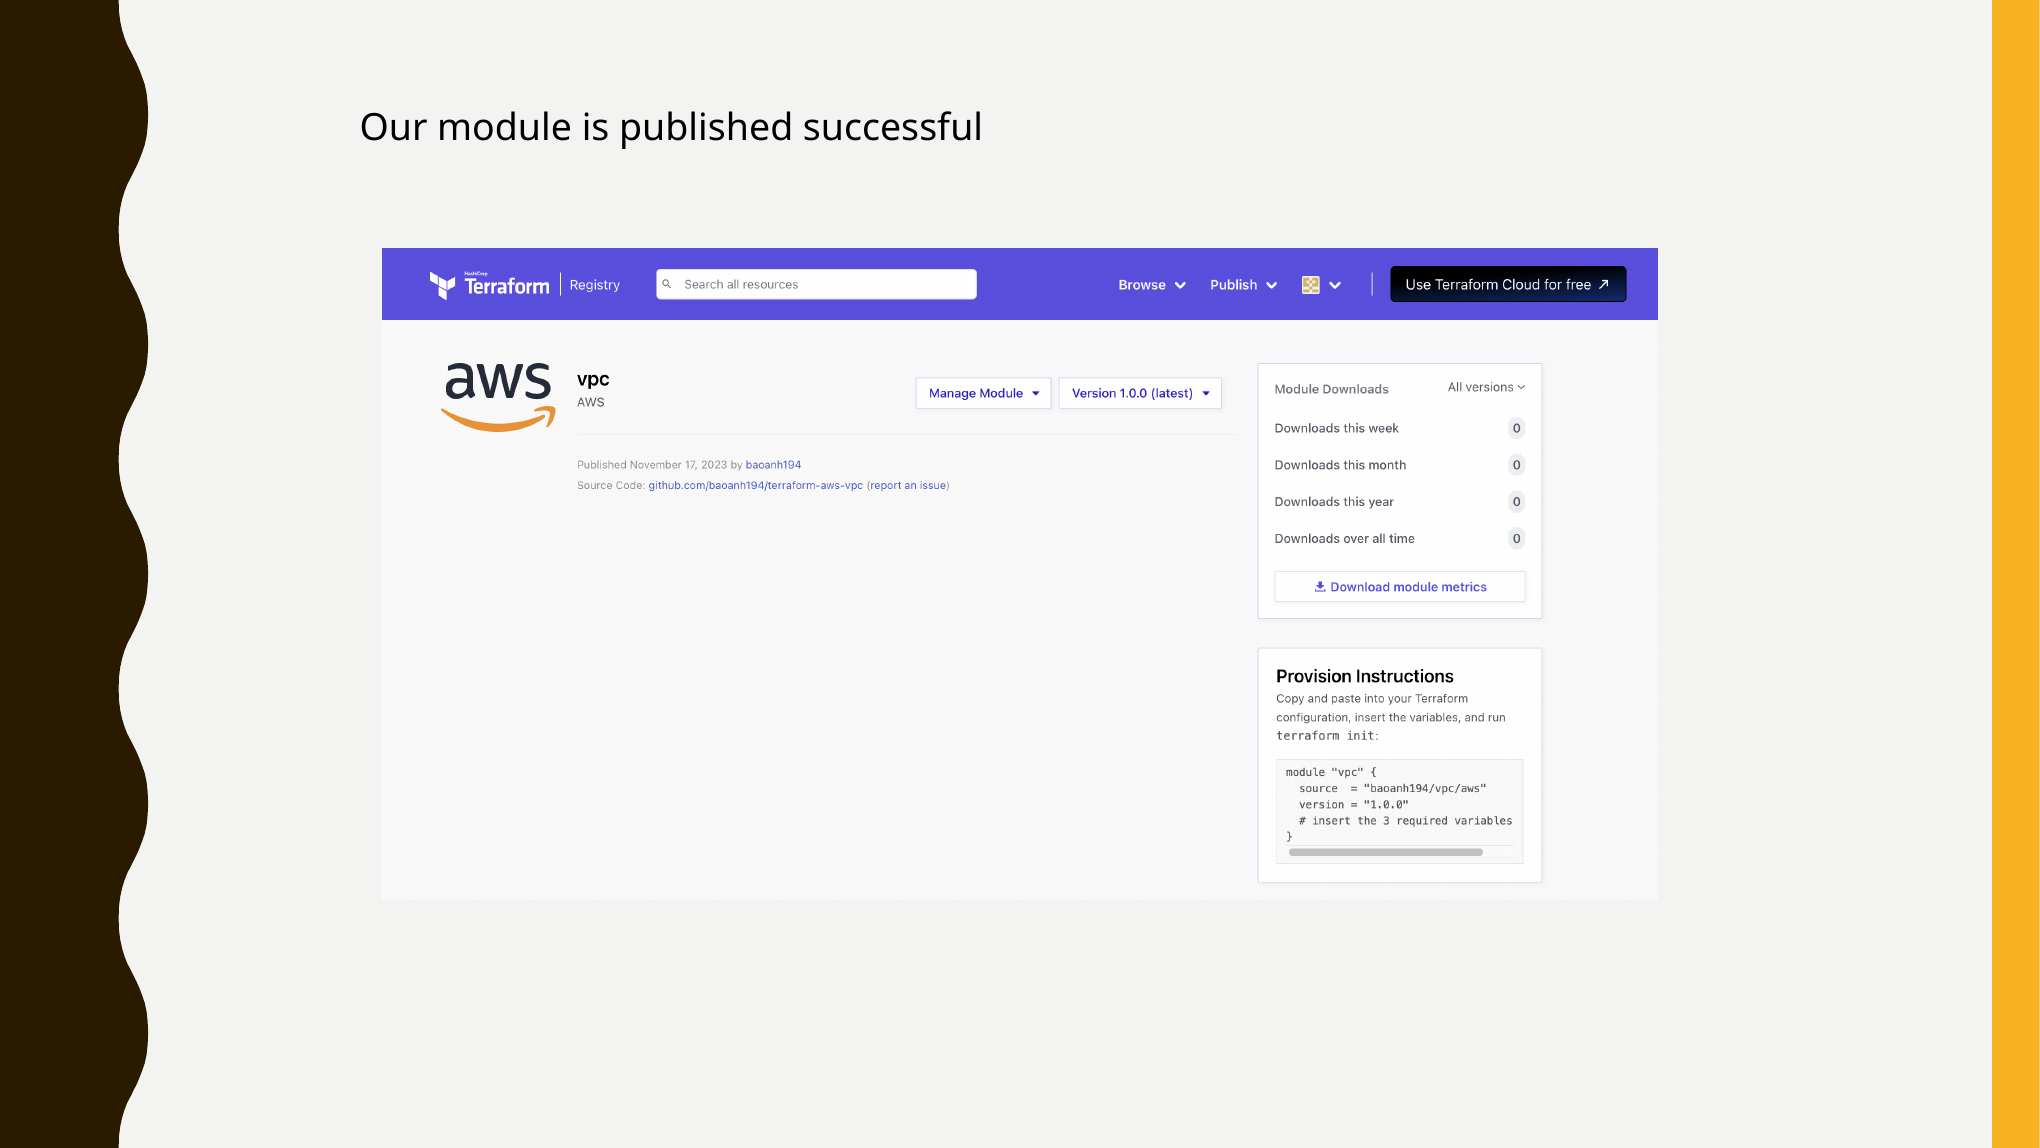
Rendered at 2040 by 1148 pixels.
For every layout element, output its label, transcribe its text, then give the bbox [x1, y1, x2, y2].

picture [382, 248, 1658, 900]
text_box Our module is published successful [344, 95, 999, 156]
